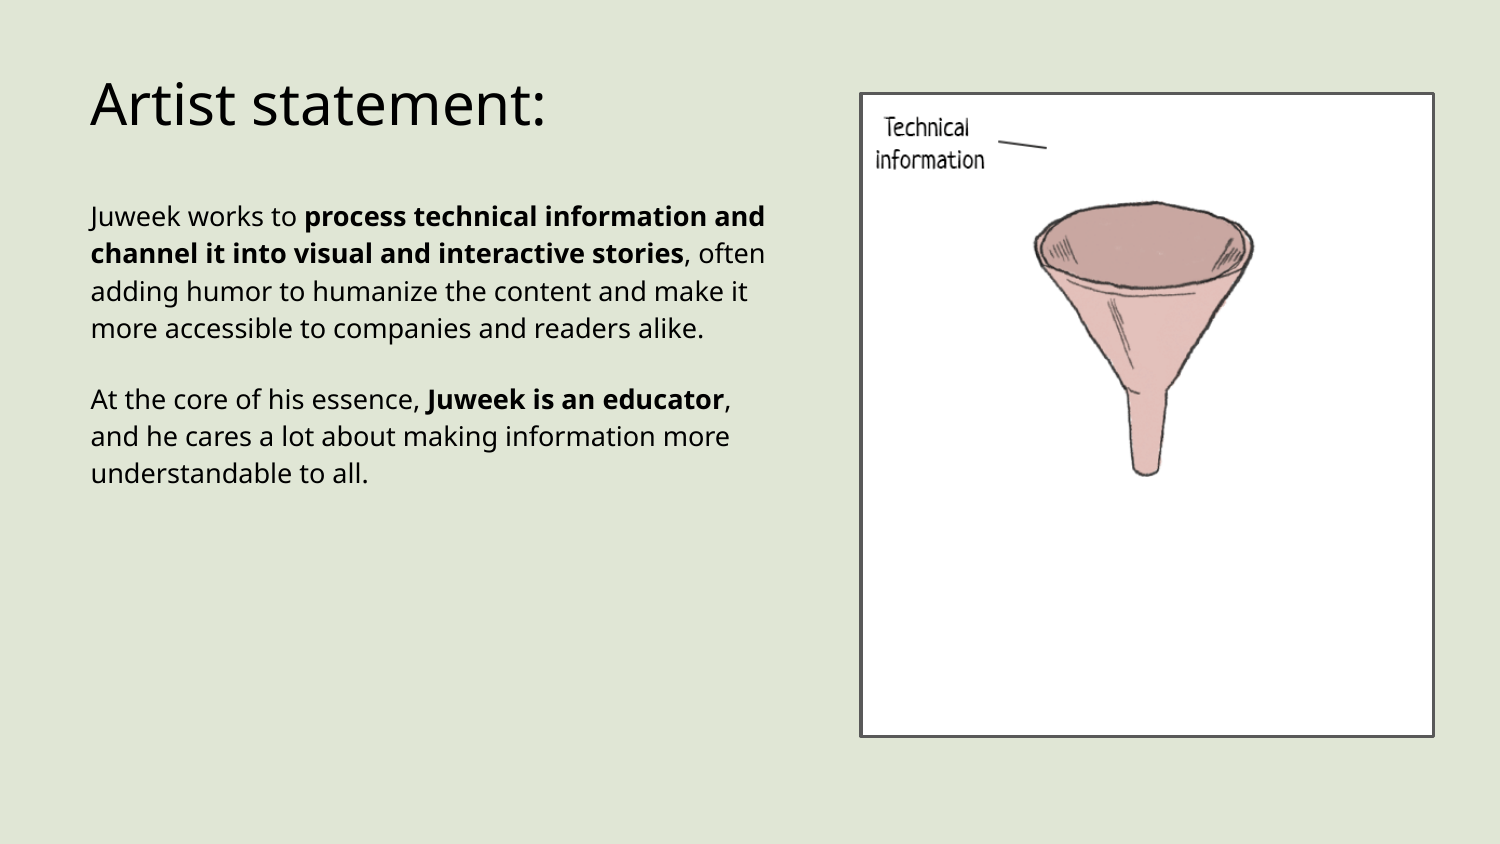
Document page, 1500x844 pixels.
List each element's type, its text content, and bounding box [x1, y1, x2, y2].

list Juweek works to process technical information and channel it into visual and interactive stories, often adding humor to humanize the content and make it more accessible to companies and readers alike. At the core of his essence, Juweek is an educator, and he cares a lot about making information more understandable to all. [75, 179, 784, 549]
picture [862, 94, 1433, 735]
title Artist statement: [75, 52, 641, 147]
